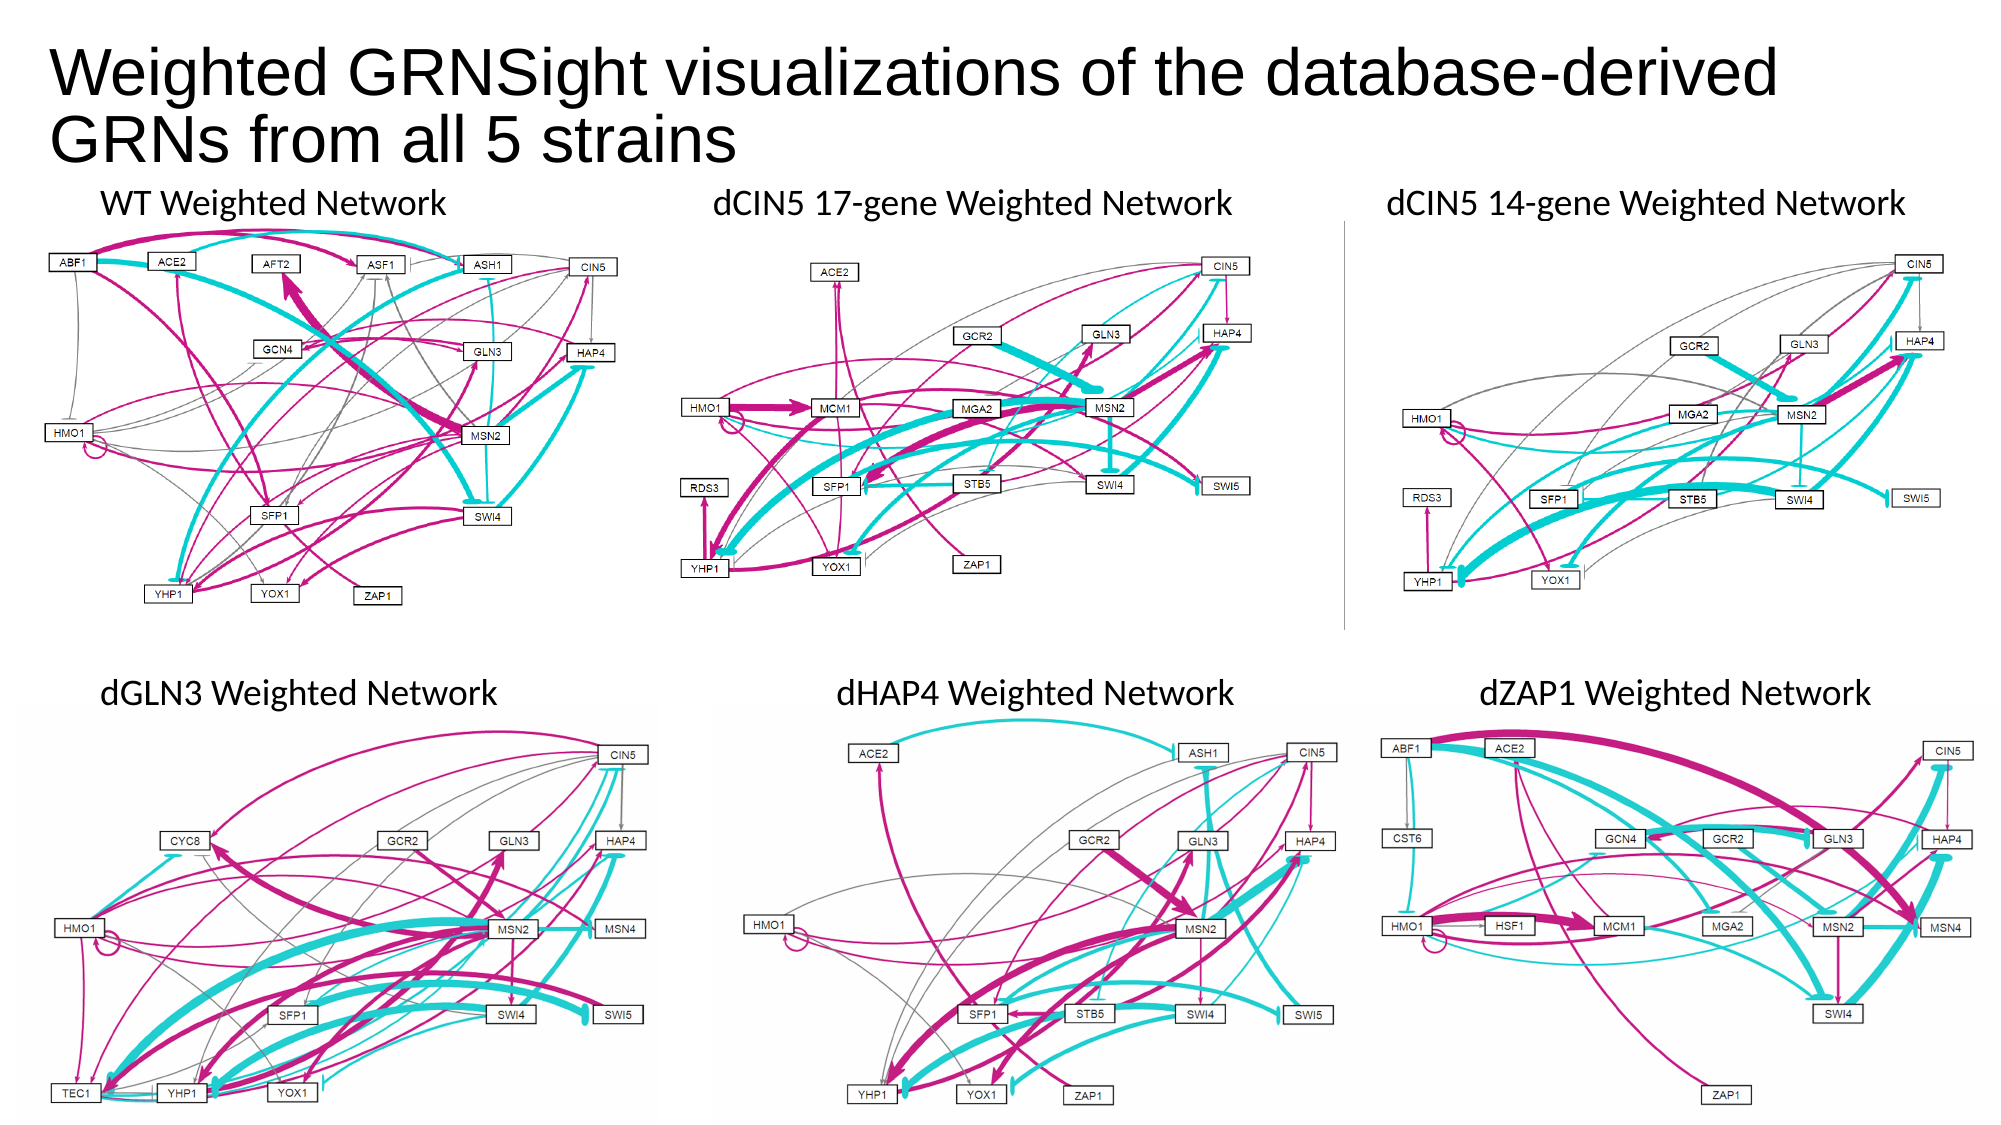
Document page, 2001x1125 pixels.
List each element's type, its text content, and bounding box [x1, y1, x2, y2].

picture [652, 222, 1302, 631]
title Weighted GRNSight visualizations of the database-derived GRNs from all 5 strains [34, 0, 1982, 218]
picture [16, 704, 660, 1125]
picture [1344, 221, 2000, 630]
text_box dZAP1 Weighted Network [1464, 660, 1970, 704]
text_box WT Weighted Network [85, 170, 591, 221]
text_box dGLN3 Weighted Network [85, 660, 591, 704]
text_box dCIN5 14-gene Weighted Network [1371, 170, 1960, 221]
text_box dHAP4 Weighted Network [821, 660, 1327, 704]
picture [6, 221, 650, 630]
picture [712, 704, 2001, 1125]
text_box dCIN5 17-gene Weighted Network [698, 170, 1287, 222]
